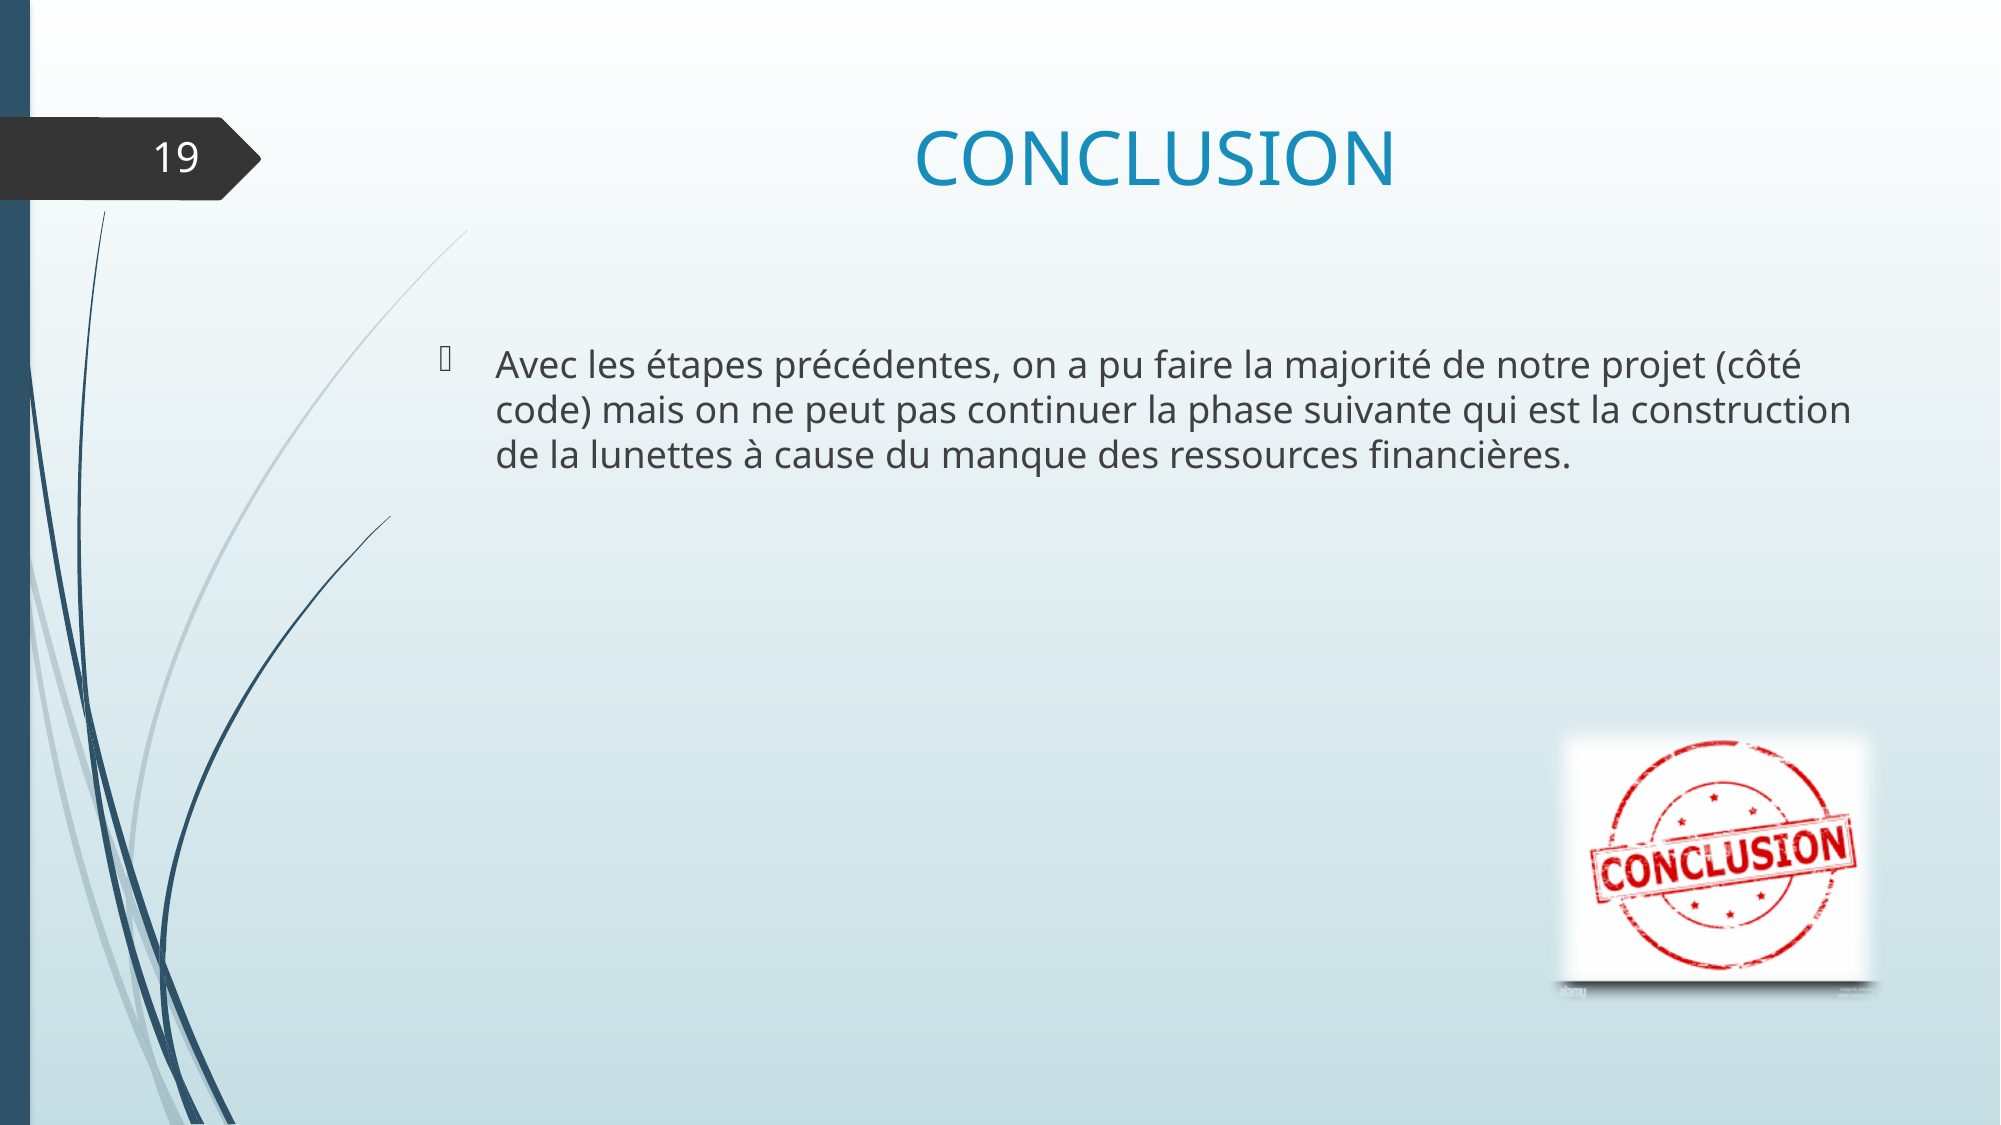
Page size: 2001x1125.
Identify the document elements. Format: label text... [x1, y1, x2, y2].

list Avec les étapes précédentes, on a pu faire la majorité de notre projet (côté code) mais on ne peut pas continuer la phase suivante qui est la construction de la lunettes à cause du manque des ressources financières. [424, 333, 1887, 619]
slide_number 19 [87, 129, 216, 190]
title CONCLUSION [425, 102, 1888, 313]
picture [1546, 718, 1887, 1005]
